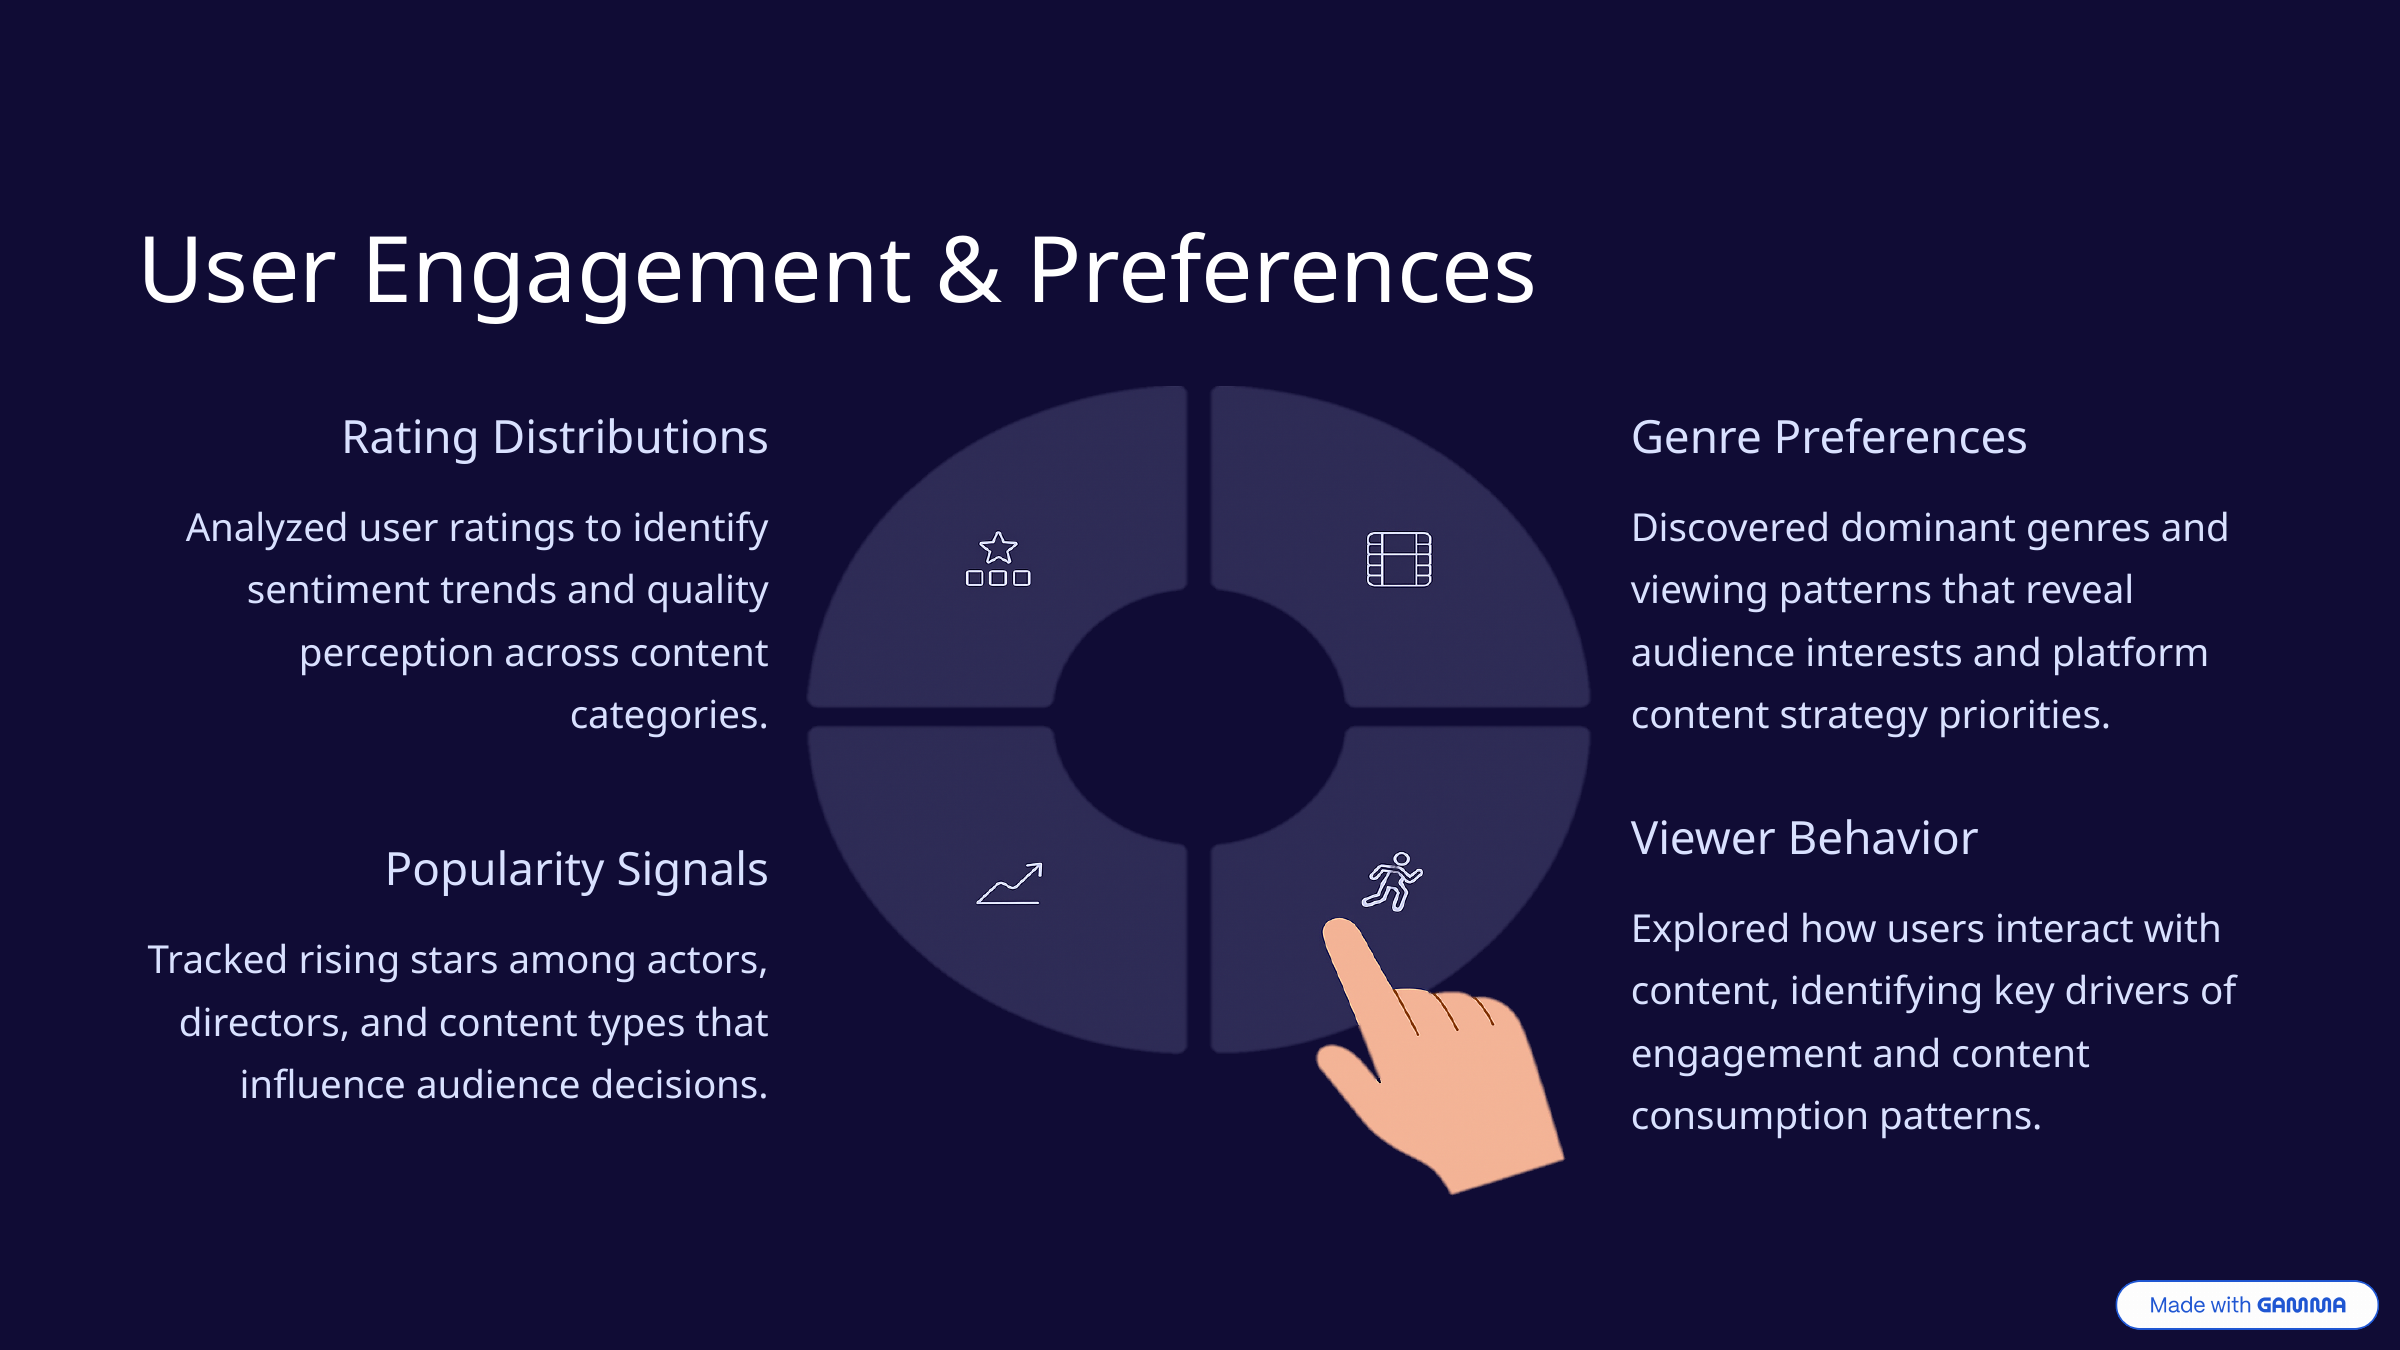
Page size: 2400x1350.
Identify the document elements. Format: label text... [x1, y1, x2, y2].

picture [2106, 1271, 2389, 1339]
text_box Analyzed user ratings to identify sentiment trends and quality perception across content categories. [137, 486, 769, 738]
text_box Discovered dominant genres and viewing patterns that reveal audience interests and platform content strategy priorities. [1649, 486, 2263, 738]
text_box Tracked rising stars among actors, directors, and content types that influence audience decisions. [137, 919, 769, 1108]
picture [769, 314, 1649, 1350]
text_box Rating Distributions [307, 404, 769, 463]
text_box Viewer Behavior [1649, 806, 2093, 864]
text_box Popularity Signals [307, 837, 769, 896]
text_box Explored how users interact with content, identifying key drivers of engagement and content consumption patterns. [1649, 887, 2263, 1139]
text_box User Engagement & Preferences [137, 206, 1450, 322]
text_box Genre Preferences [1649, 404, 2093, 463]
